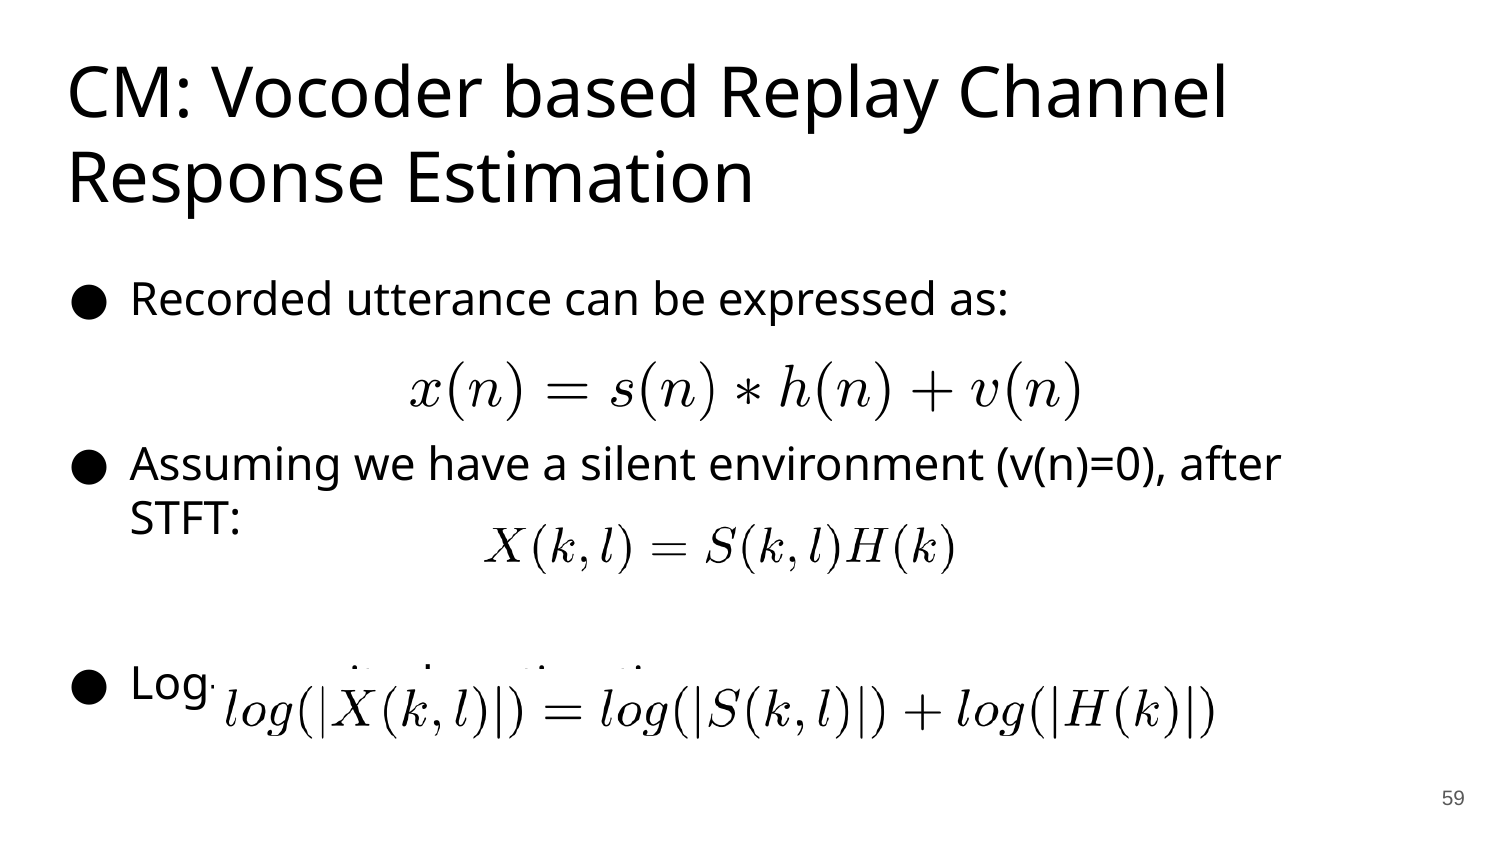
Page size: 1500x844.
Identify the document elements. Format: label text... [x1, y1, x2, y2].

title CM: Vocoder based Replay Channel Response Estimation [51, 32, 1449, 232]
picture [477, 493, 974, 590]
slide_number ‹#› [1389, 764, 1480, 830]
picture [214, 669, 1237, 766]
text_box Recorded utterance can be expressed as: Assuming we have a silent environment (v(n)=0), after STFT: Log-magnitude estimation: [39, 254, 1412, 334]
picture [408, 349, 1091, 446]
